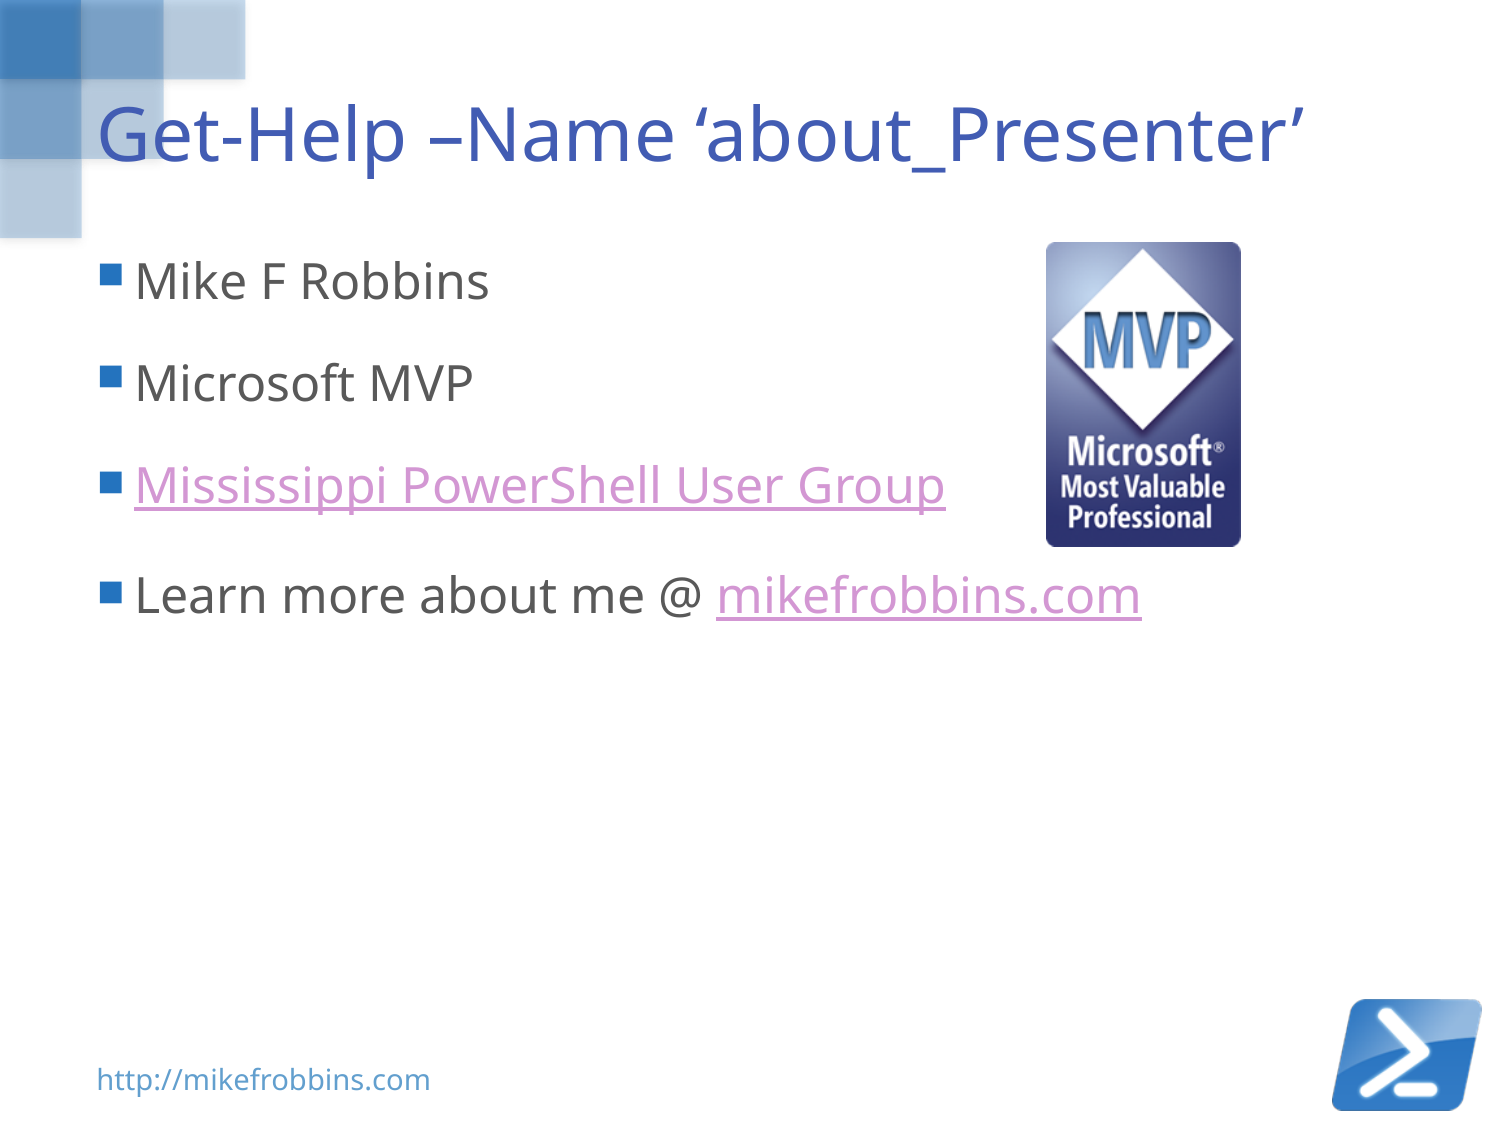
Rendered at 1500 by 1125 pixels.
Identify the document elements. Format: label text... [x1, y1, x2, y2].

picture [1045, 241, 1241, 547]
picture [1332, 999, 1482, 1111]
title Get-Help –Name ‘about_Presenter’ [81, 79, 1322, 242]
list Mike F Robbins Microsoft MVP Mississippi PowerShell User Group Learn more about me @ mikefrobbins.com [81, 242, 1388, 1046]
